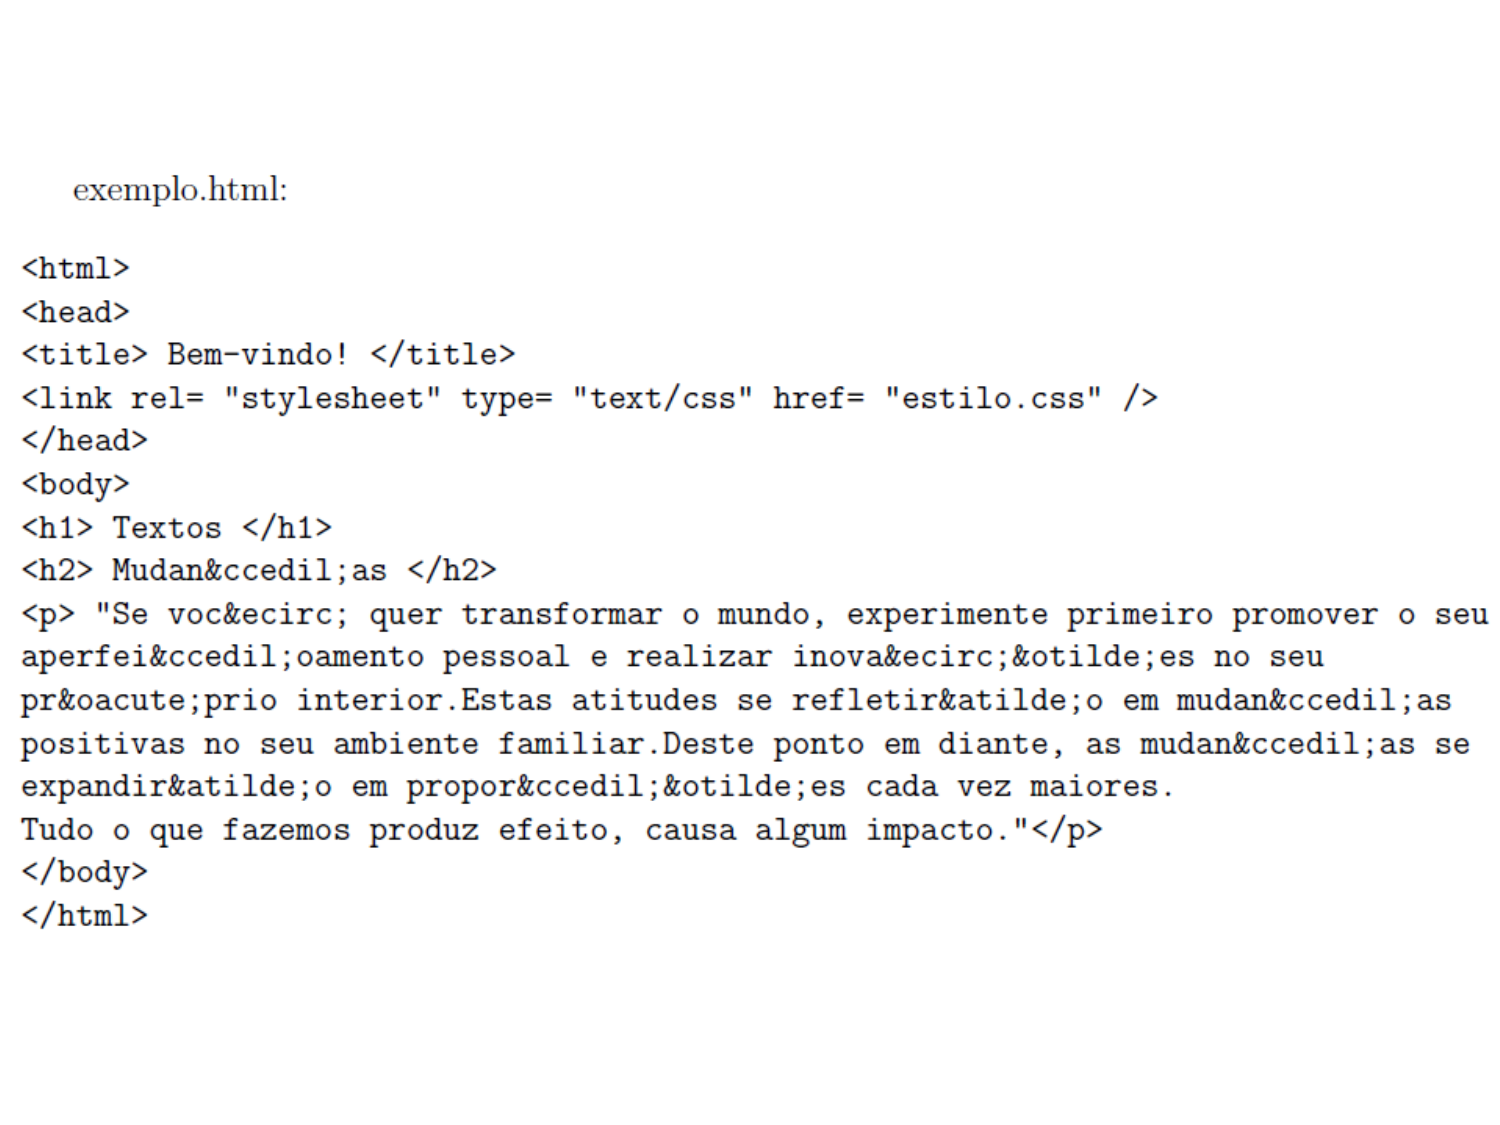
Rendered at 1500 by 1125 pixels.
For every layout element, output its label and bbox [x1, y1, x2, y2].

picture [0, 162, 1500, 962]
